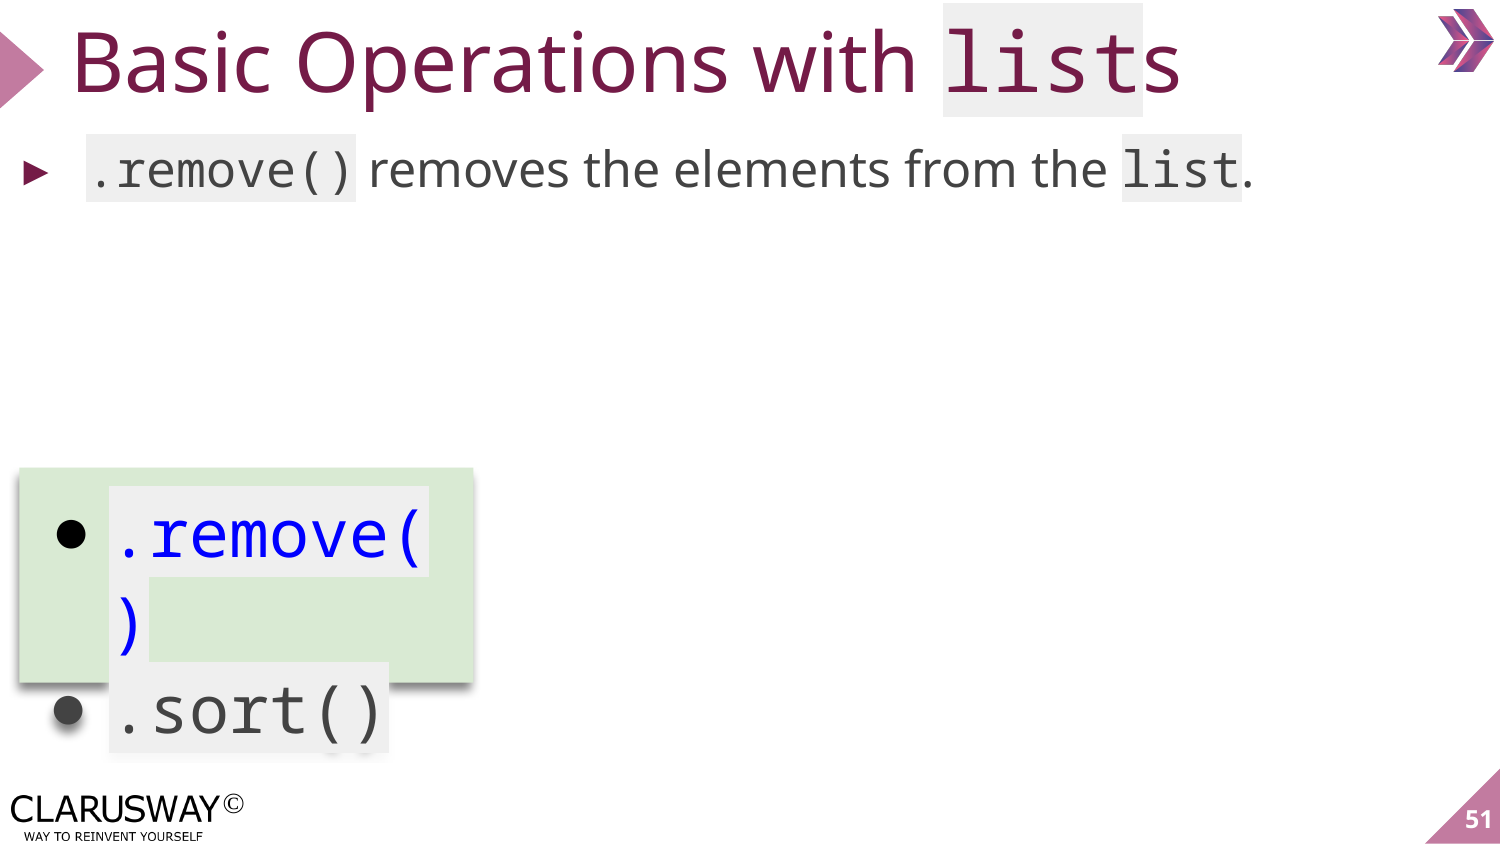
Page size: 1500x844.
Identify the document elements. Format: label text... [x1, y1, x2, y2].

picture [11, 795, 220, 841]
text_box .remove() .sort() [19, 467, 474, 683]
subtitle .remove() removes the elements from the list. [11, 131, 1452, 311]
picture [1438, 9, 1494, 72]
slide_number ‹#› [1418, 760, 1494, 838]
title Basic Operations with lists [70, 28, 1376, 131]
